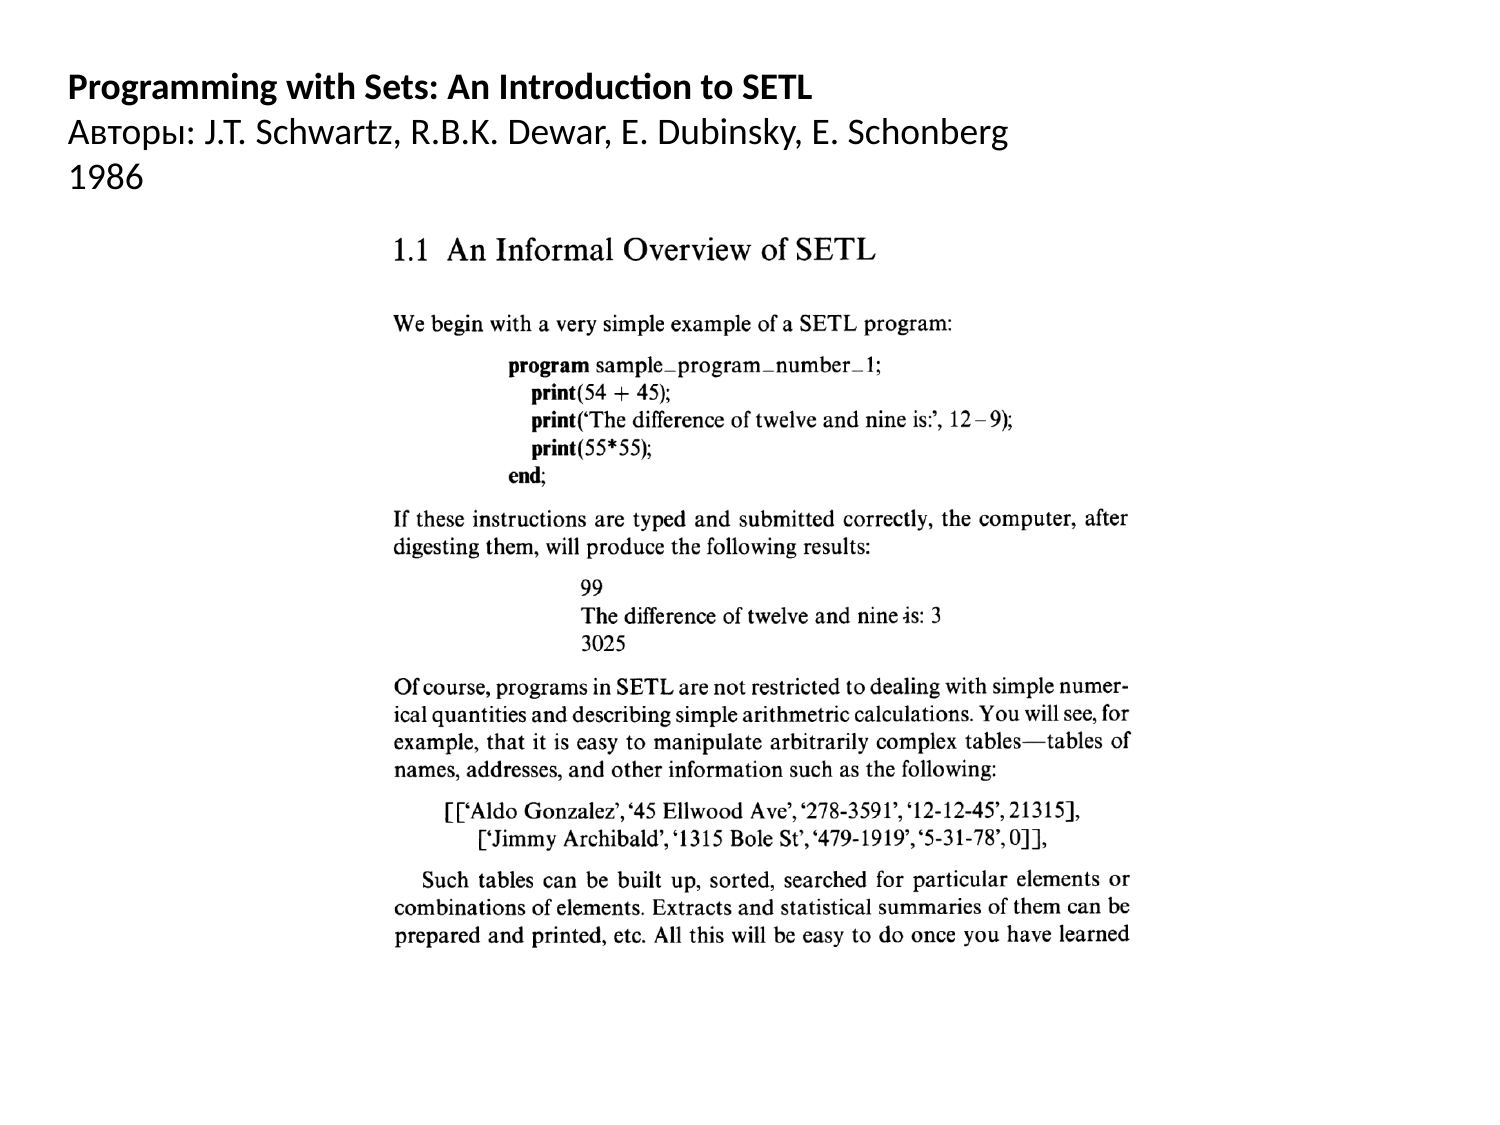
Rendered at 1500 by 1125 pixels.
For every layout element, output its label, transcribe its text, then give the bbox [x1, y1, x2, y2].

picture [264, 209, 1262, 988]
text_box Programming with Sets: An Introduction to SETL Авторы: J.T. Schwartz, R.B.K. Dewar, E. Dubinsky, E. Schonberg 1986 [53, 54, 1447, 205]
